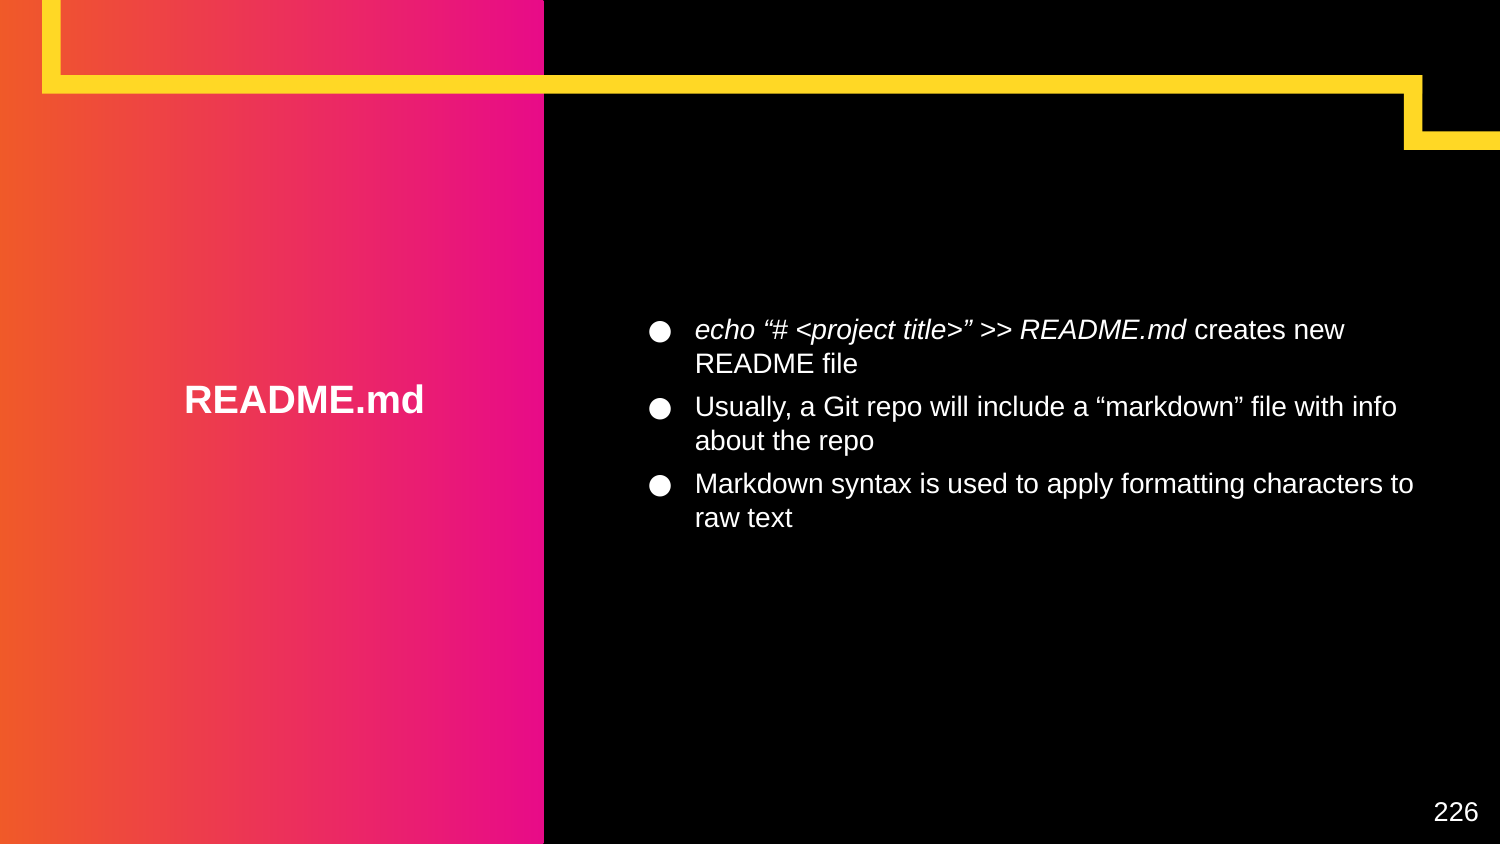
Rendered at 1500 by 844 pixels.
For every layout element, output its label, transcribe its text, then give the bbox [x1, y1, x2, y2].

title README.md [42, 343, 433, 430]
slide_number 226 [1403, 779, 1494, 844]
text_box echo “# <project title>” >> README.md creates new README file Usually, a Git repo will include a “markdown” file with info about the repo Markdown syntax is used to apply formatting characters to raw text [619, 304, 1455, 541]
